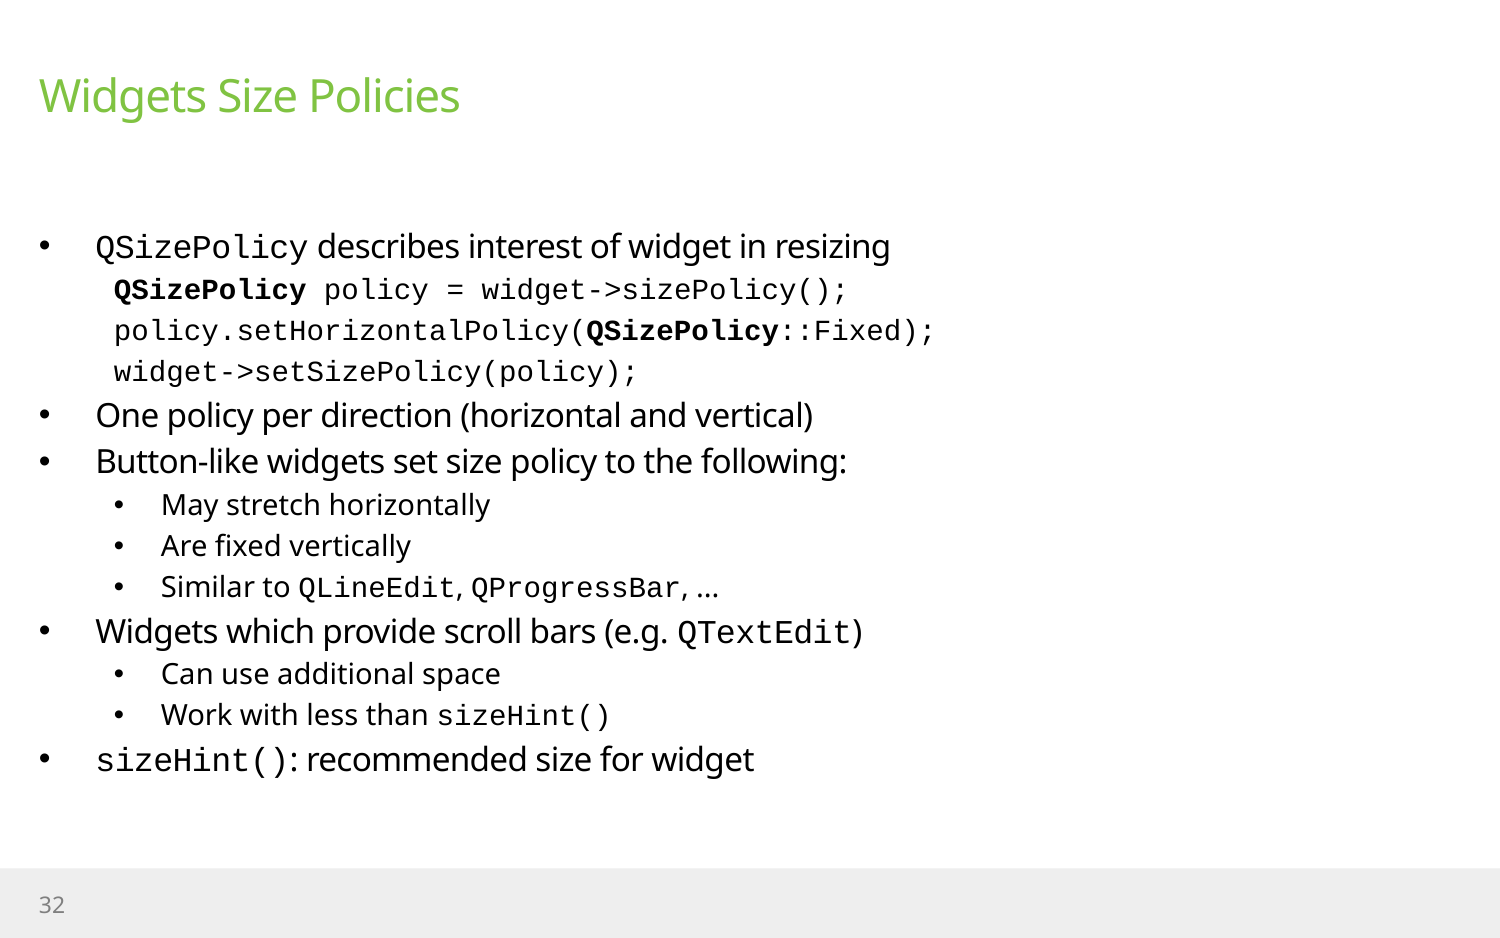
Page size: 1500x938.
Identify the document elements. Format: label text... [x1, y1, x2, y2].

list QSizePolicy describes interest of widget in resizing QSizePolicy policy = widget->sizePolicy(); policy.setHorizontalPolicy(QSizePolicy::Fixed); widget->setSizePolicy(policy); One policy per direction (horizontal and vertical) Button-like widgets set size policy to the following: May stretch horizontally Are fixed vertically Similar to QLineEdit, QProgressBar, ... Widgets which provide scroll bars (e.g. QTextEdit) Can use additional space Work with less than sizeHint() sizeHint(): recommended size for widget [39, 224, 1471, 846]
slide_number 32 [39, 892, 410, 921]
title Widgets Size Policies [39, 66, 1052, 195]
